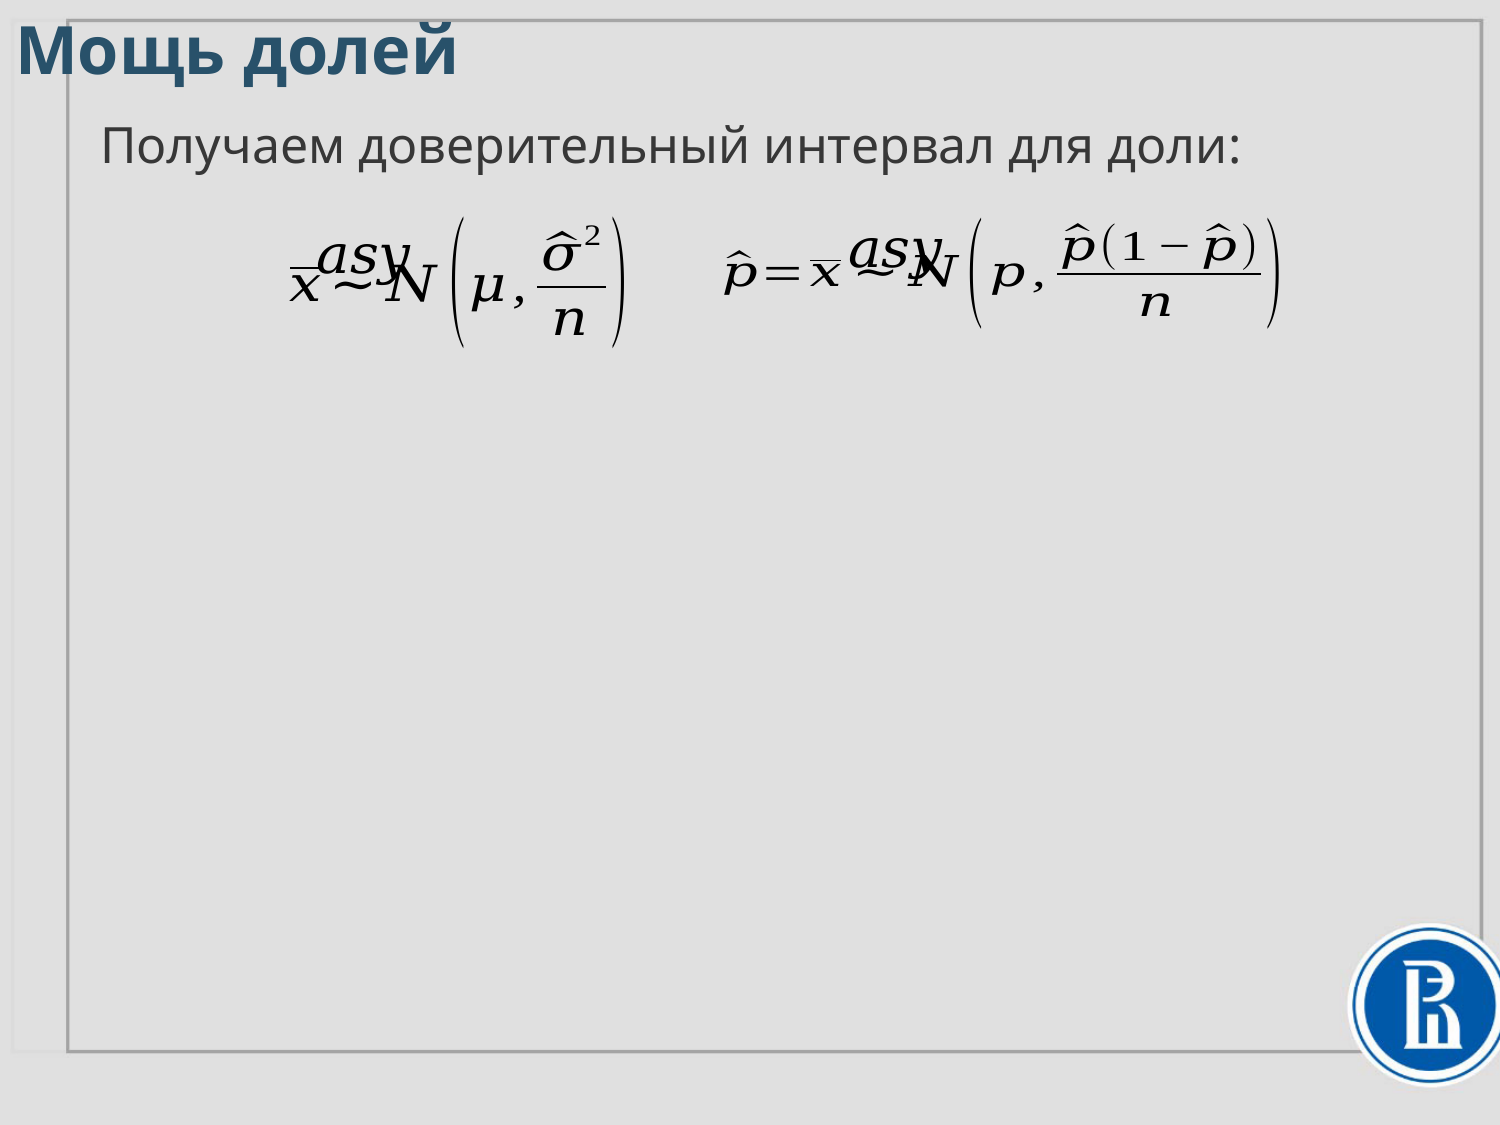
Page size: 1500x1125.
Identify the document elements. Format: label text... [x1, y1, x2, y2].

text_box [285, 213, 1285, 352]
picture [0, 102, 1500, 1125]
text_box Получаем доверительный интервал для доли: [100, 113, 1471, 201]
title Мощь долей [0, 0, 1500, 102]
